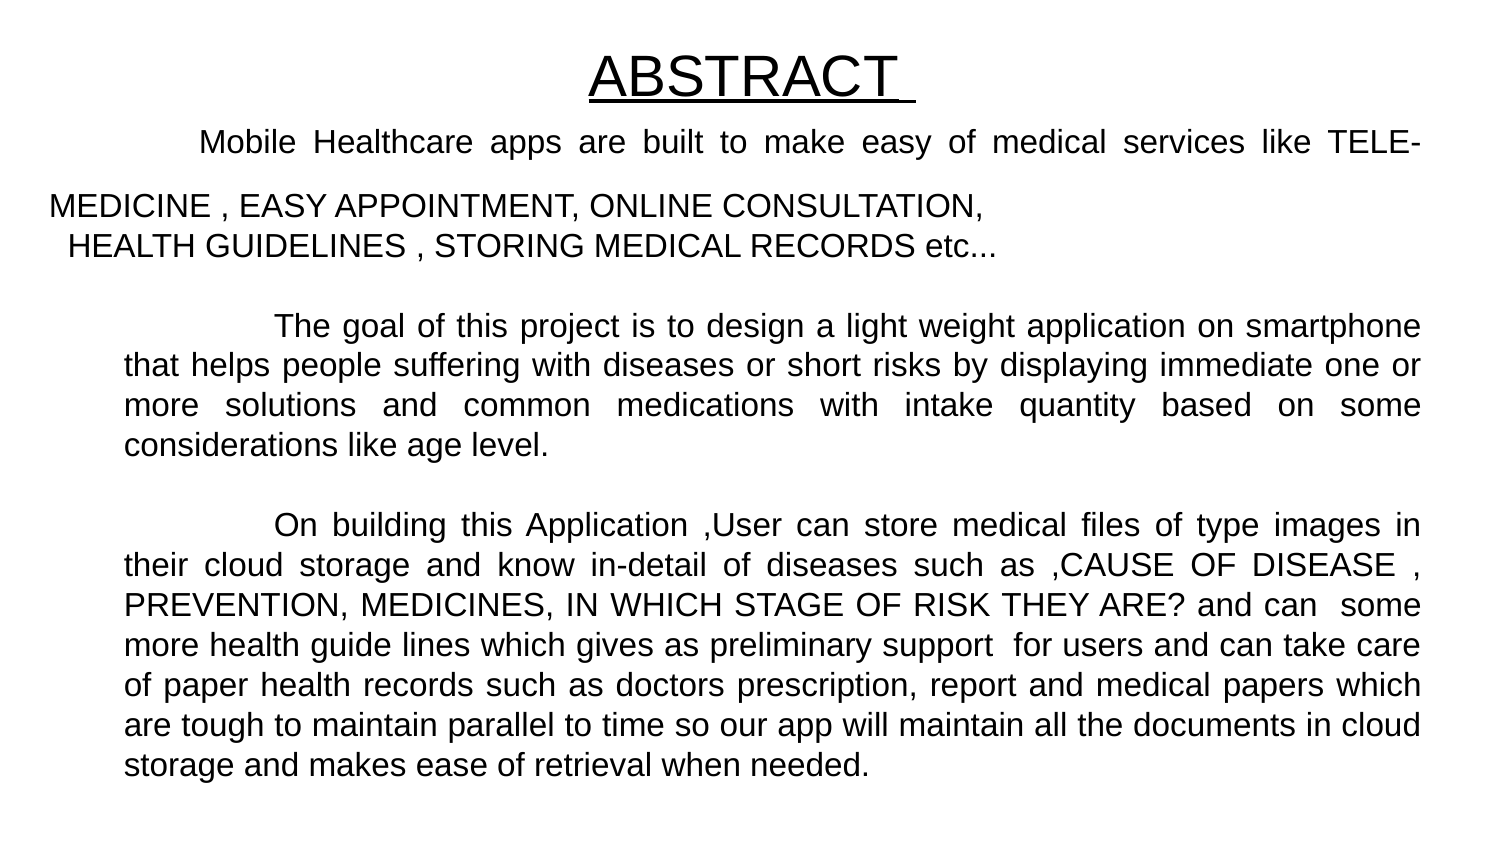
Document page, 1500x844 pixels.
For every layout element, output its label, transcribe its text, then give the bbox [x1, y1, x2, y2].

title ABSTRACT [53, 21, 1452, 125]
subtitle Mobile Healthcare apps are built to make easy of medical services like TELE-MEDICINE , EASY APPOINTMENT, ONLINE CONSULTATION, HEALTH GUIDELINES , STORING MEDICAL RECORDS etc... The goal of this project is to design a light weight application on smartphone that helps people suffering with diseases or short risks by displaying immediate one or more solutions and common medications with intake quantity based on some considerations like age level. On building this Application ,User can store medical files of type images in their cloud storage and know in-detail of diseases such as ,CAUSE OF DISEASE , PREVENTION, MEDICINES, IN WHICH STAGE OF RISK THEY ARE? and can some more health guide lines which gives as preliminary support for users and can take care of paper health records such as doctors prescription, report and medical papers which are tough to maintain parallel to time so our app will maintain all the documents in cloud storage and makes ease of retrieval when needed. [33, 81, 1439, 793]
